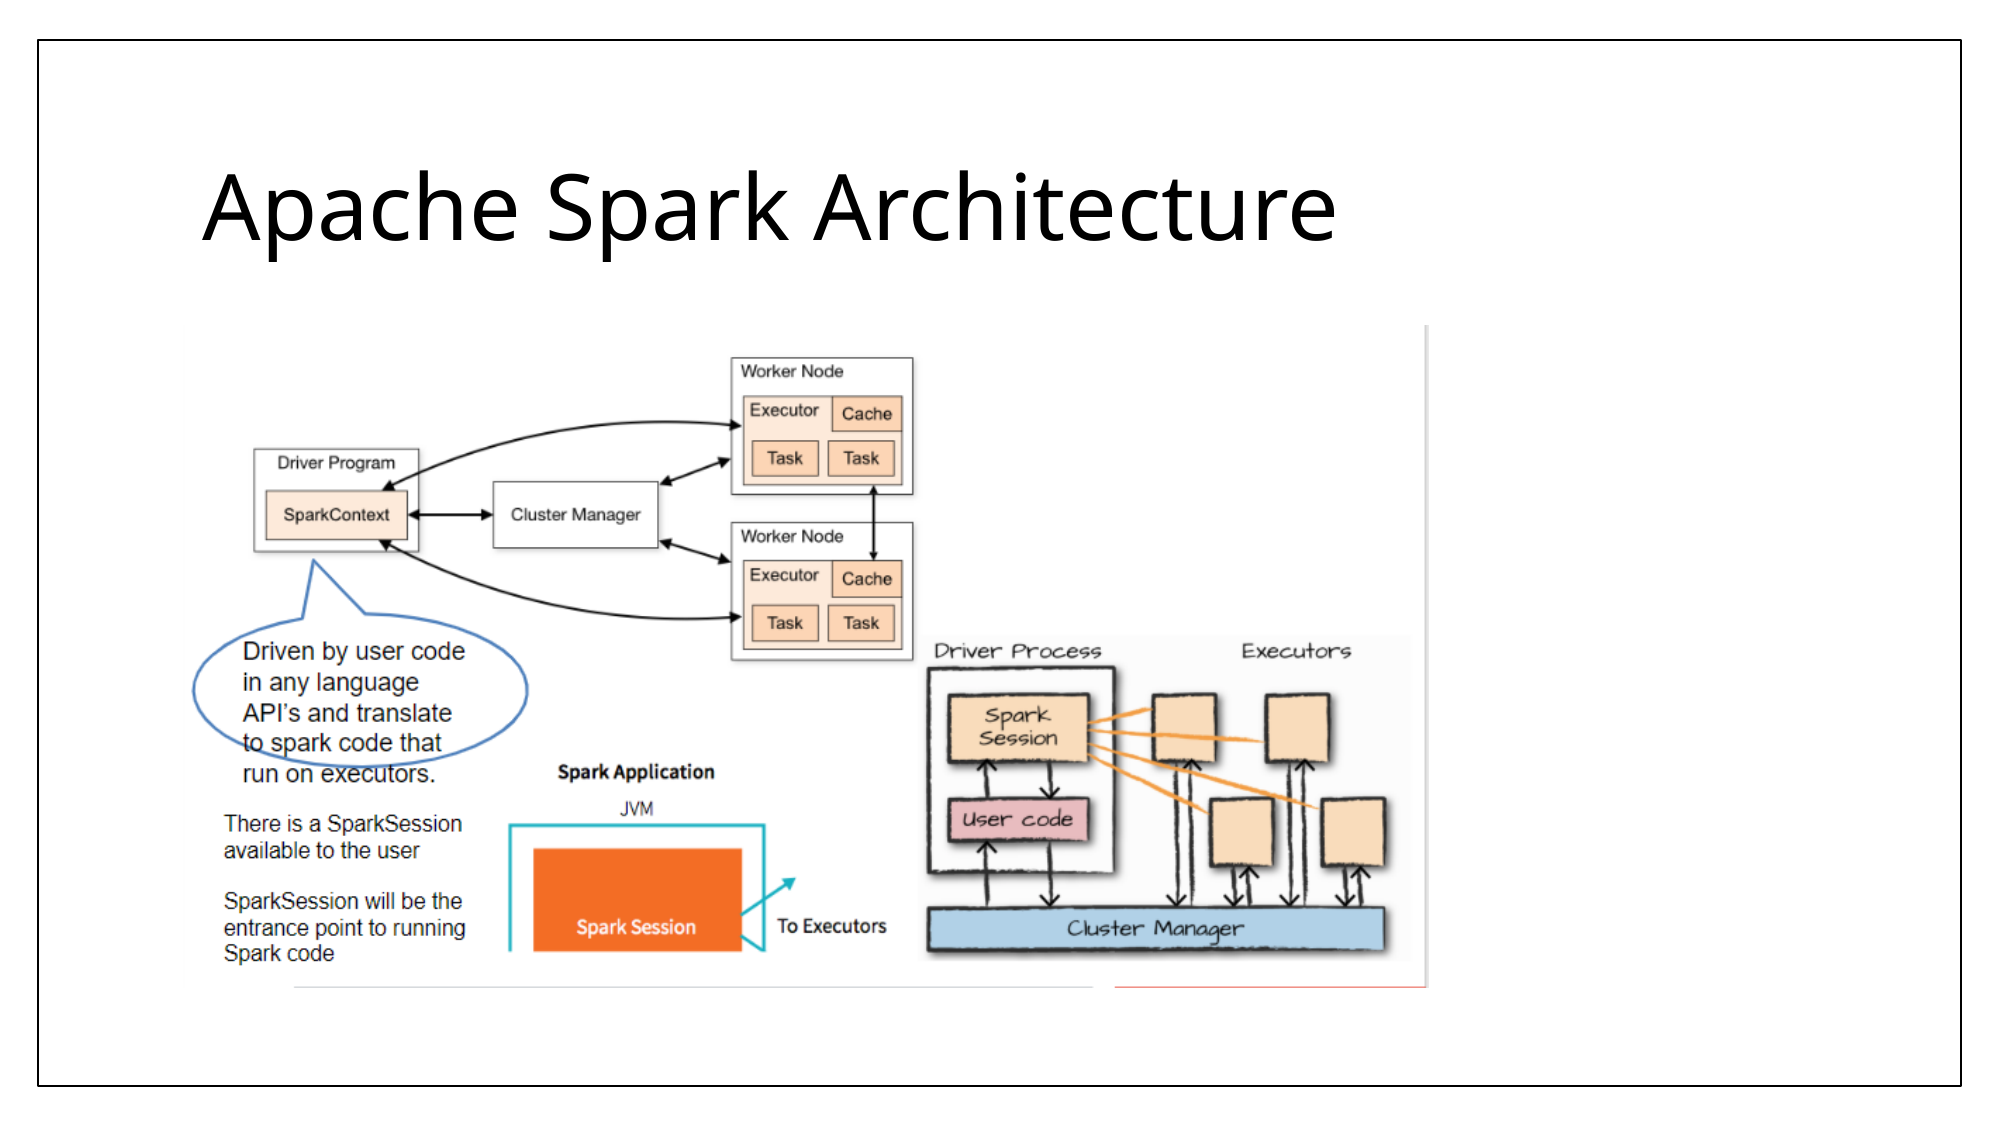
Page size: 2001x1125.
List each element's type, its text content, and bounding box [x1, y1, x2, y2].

title Apache Spark Architecture [187, 99, 1808, 323]
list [182, 325, 1429, 989]
